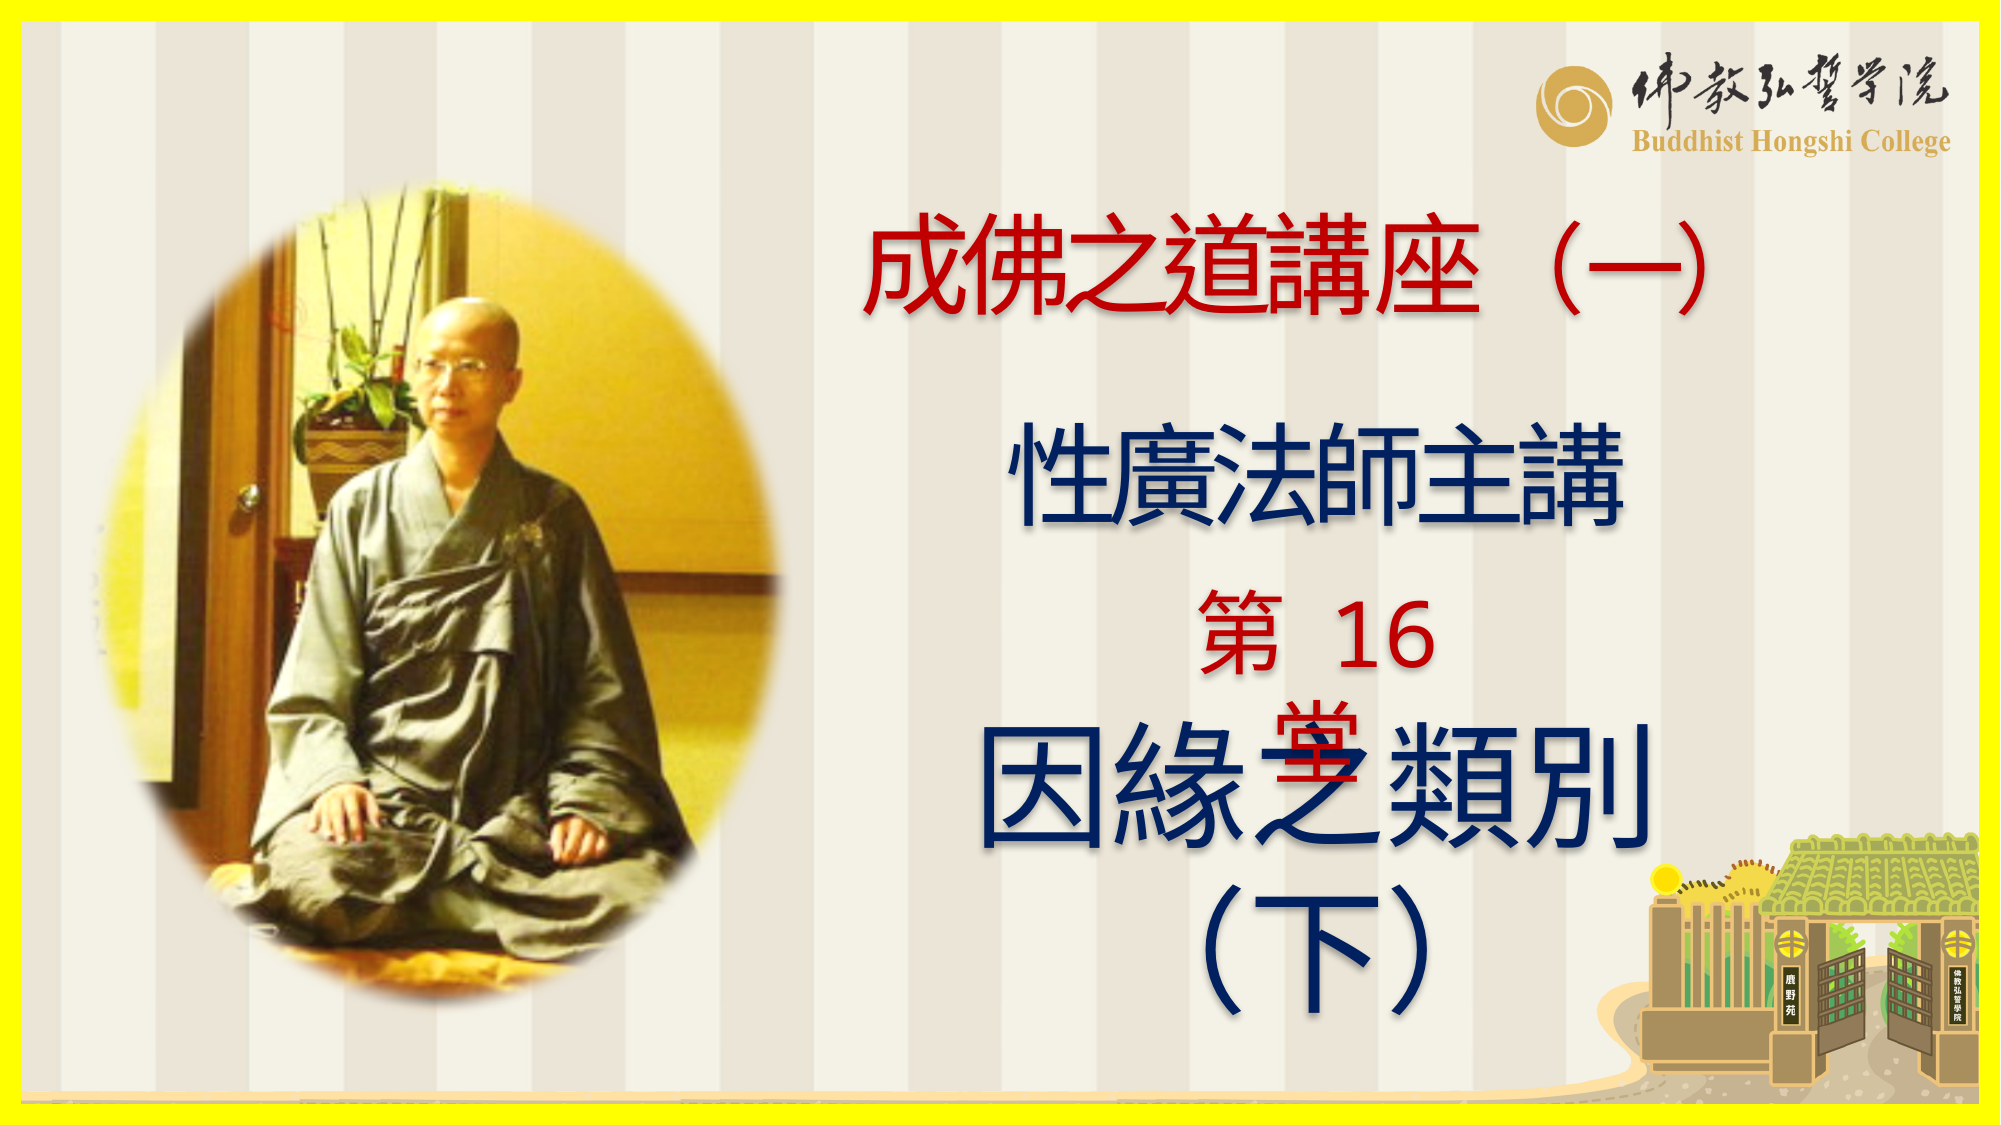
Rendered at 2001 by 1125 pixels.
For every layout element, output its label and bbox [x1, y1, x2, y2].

text_box [0, 0, 2000, 1125]
picture [87, 170, 795, 1017]
text_box [768, 158, 1866, 858]
